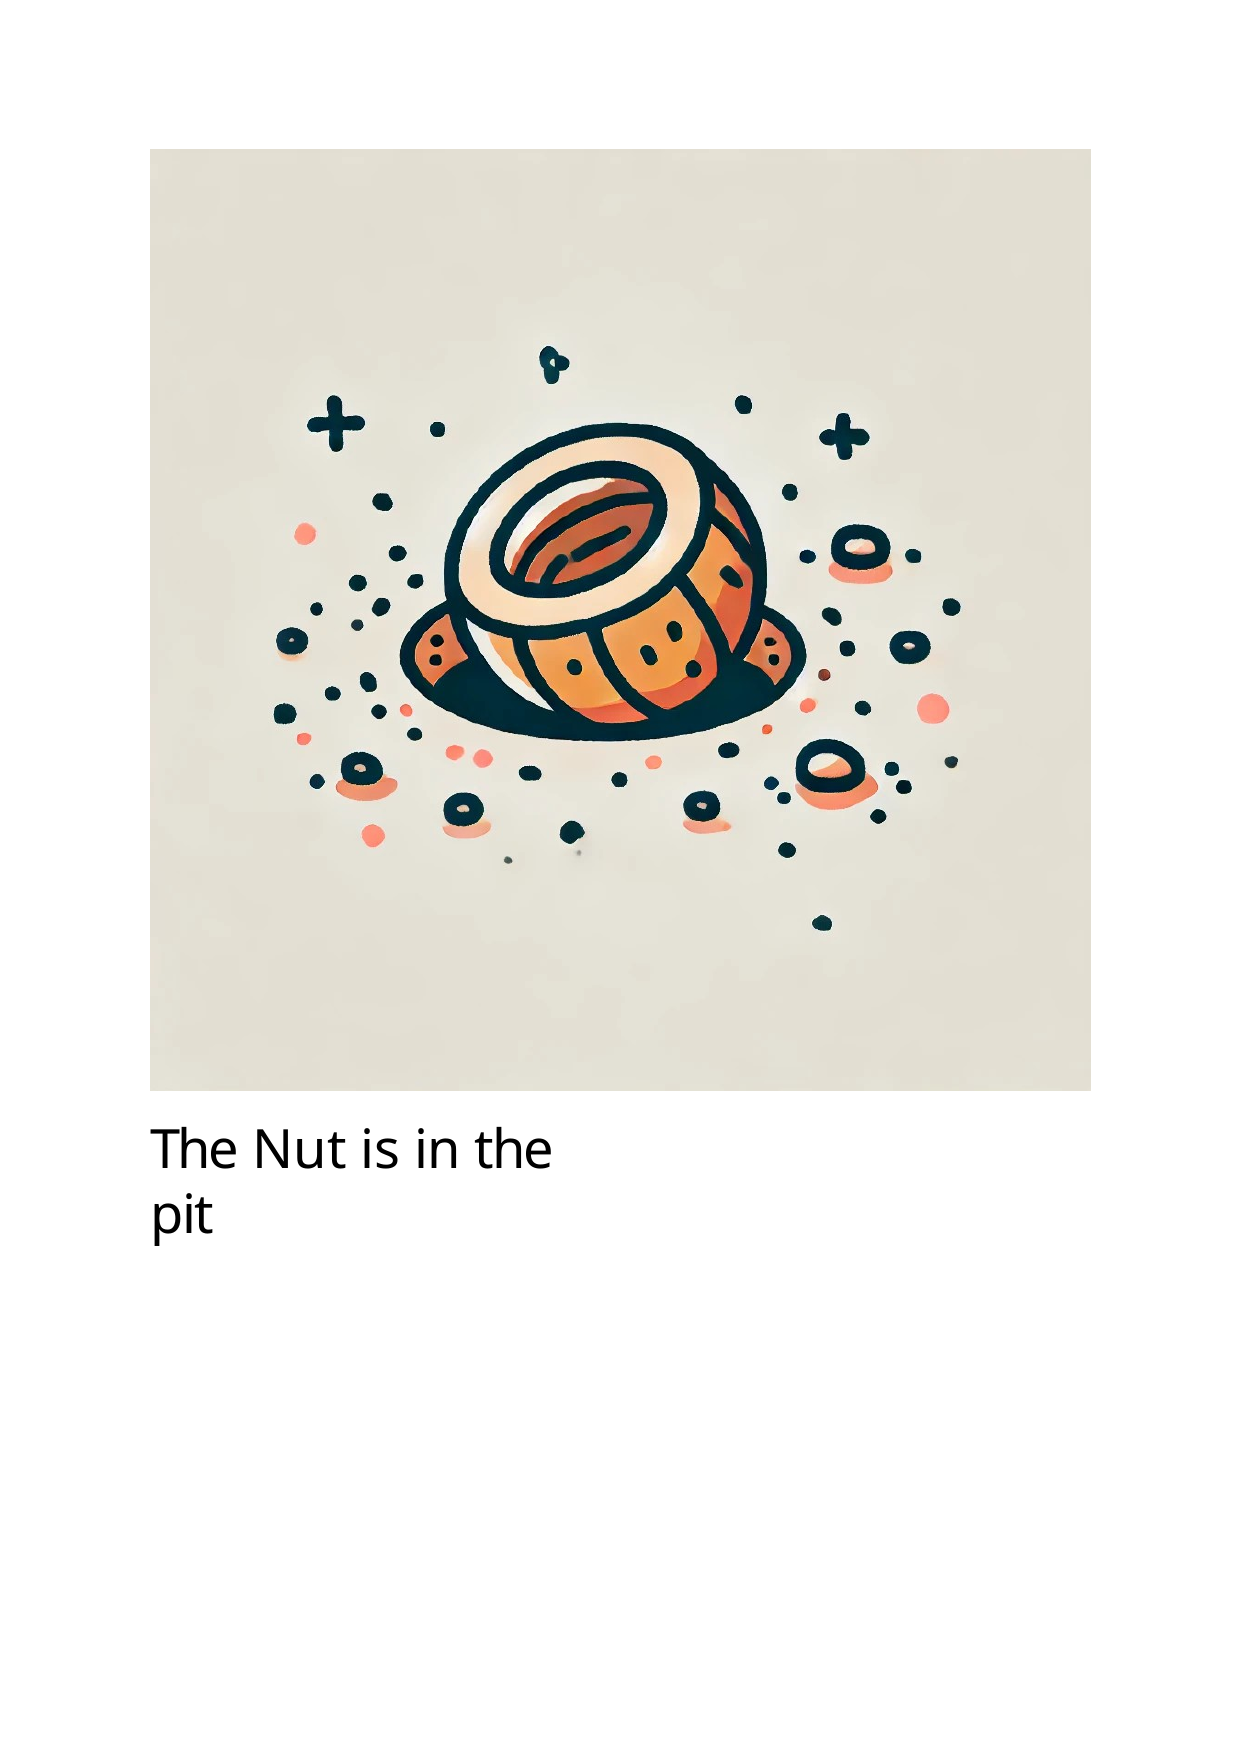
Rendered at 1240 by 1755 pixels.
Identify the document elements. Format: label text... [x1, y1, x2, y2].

picture [149, 149, 1091, 1091]
text_box The Nut is in the pit [147, 1112, 596, 1245]
